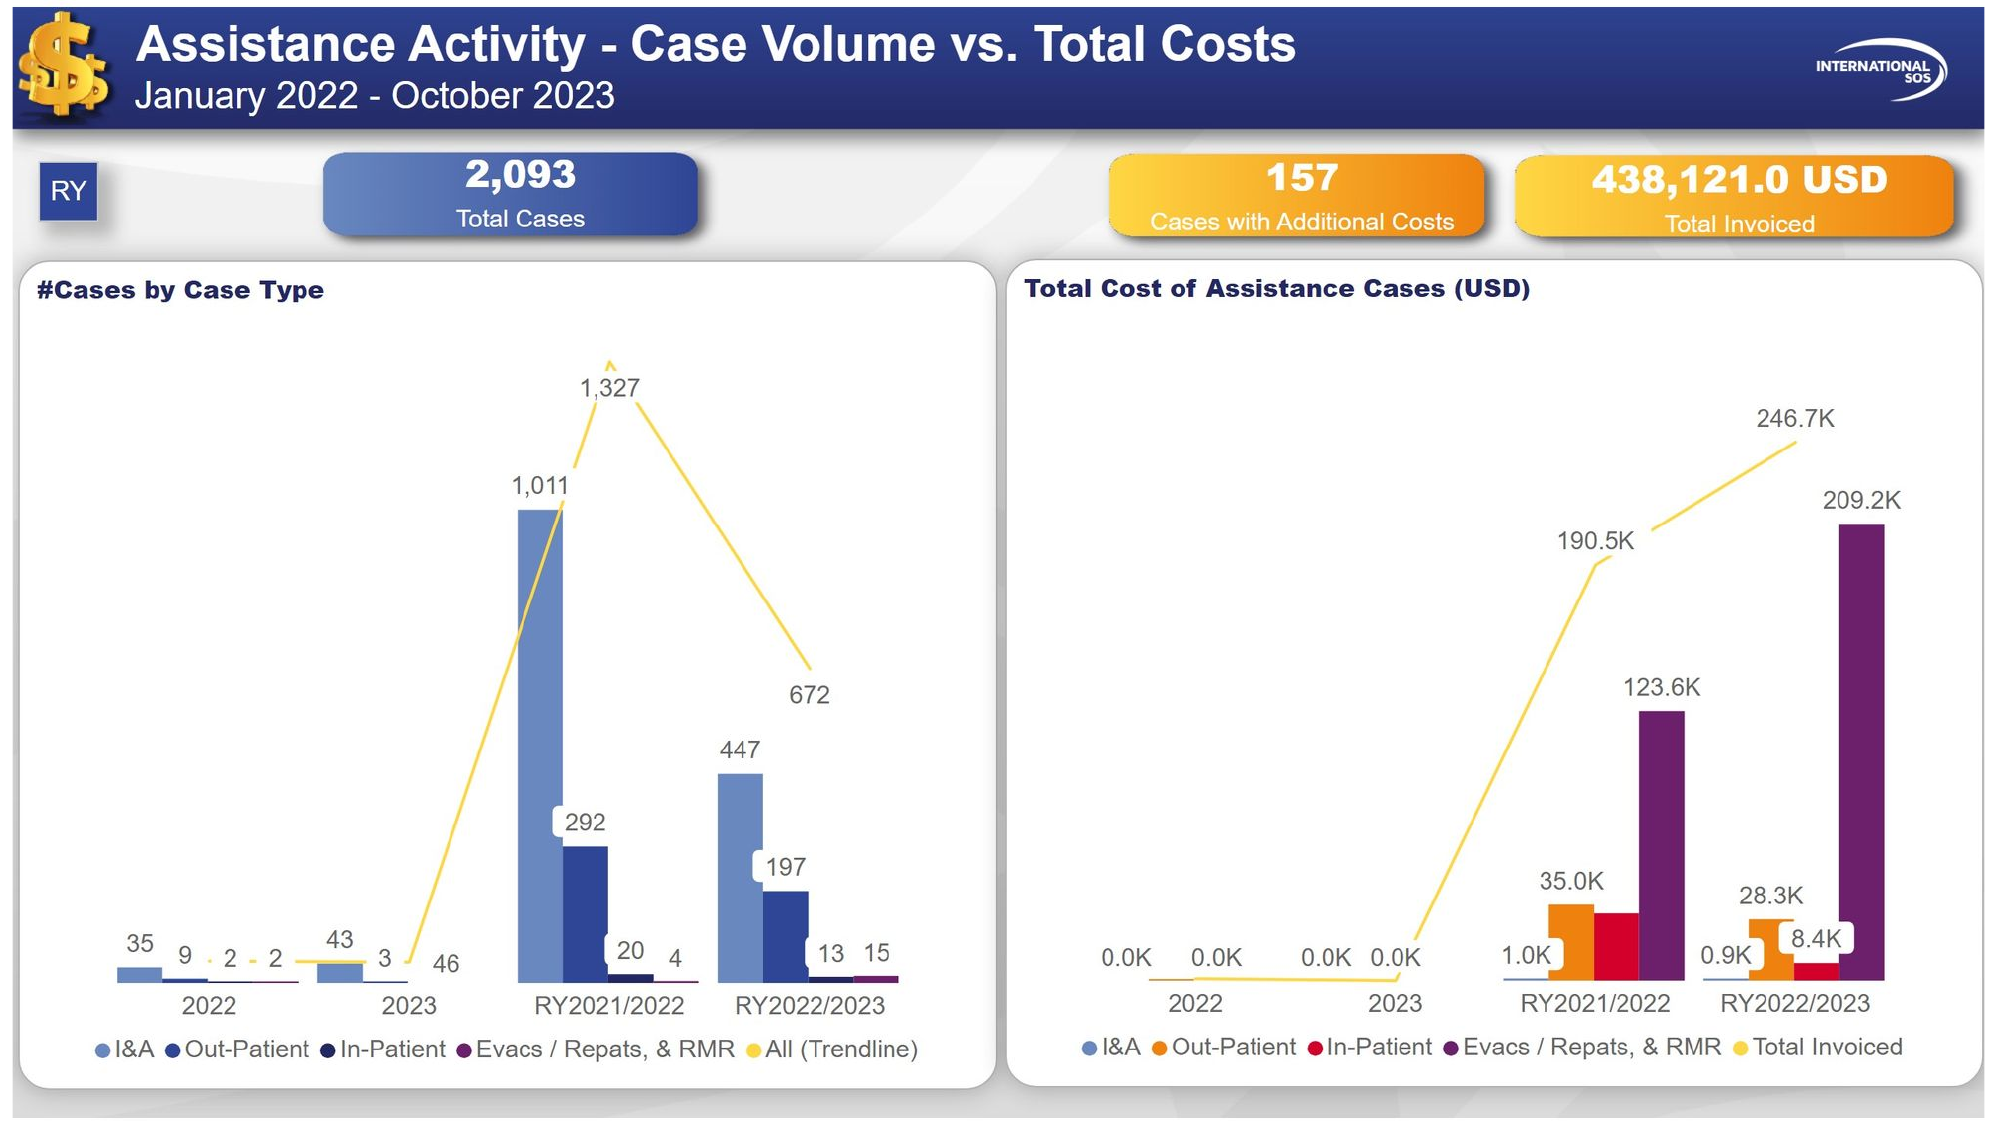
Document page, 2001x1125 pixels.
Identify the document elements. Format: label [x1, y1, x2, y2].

text_box [12, 0, 1985, 1125]
